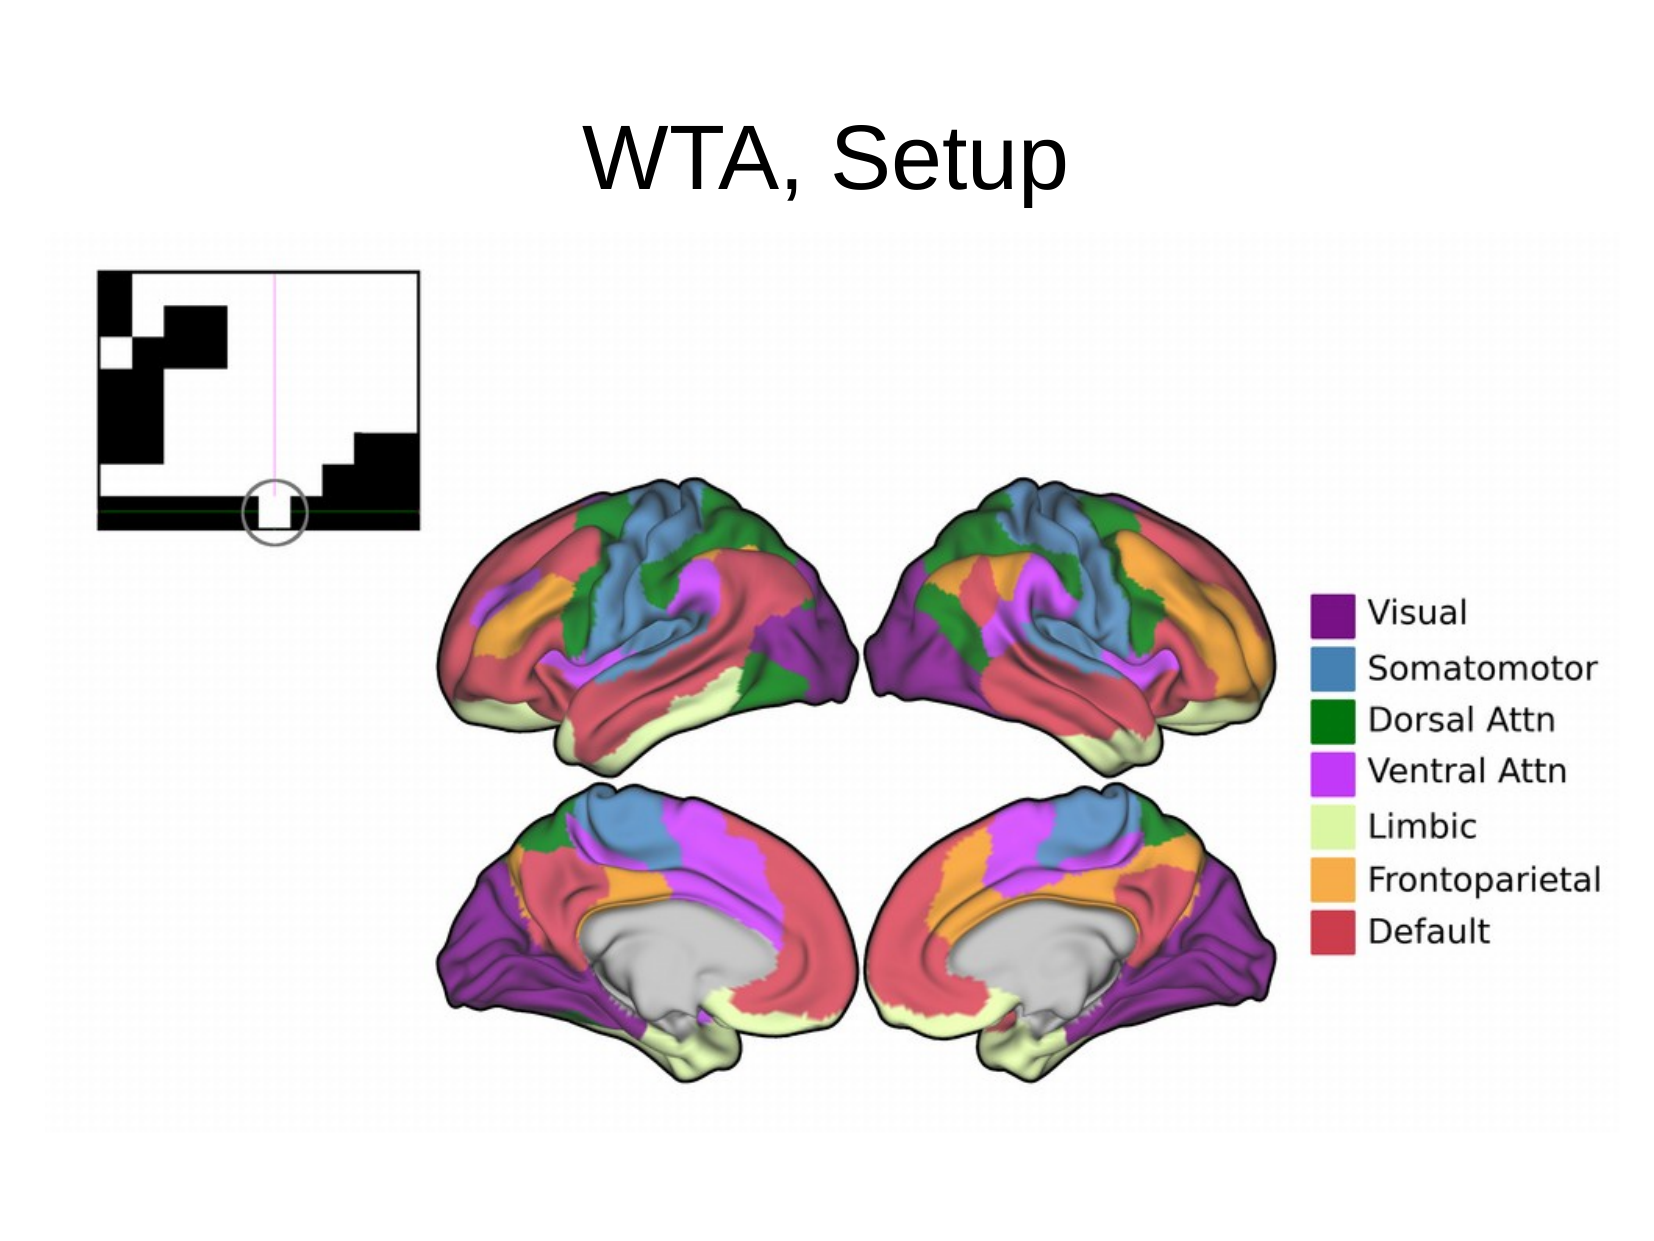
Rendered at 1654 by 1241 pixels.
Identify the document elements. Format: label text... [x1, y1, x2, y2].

text_box WTA, Setup [82, 49, 1571, 231]
picture [45, 232, 1621, 1133]
